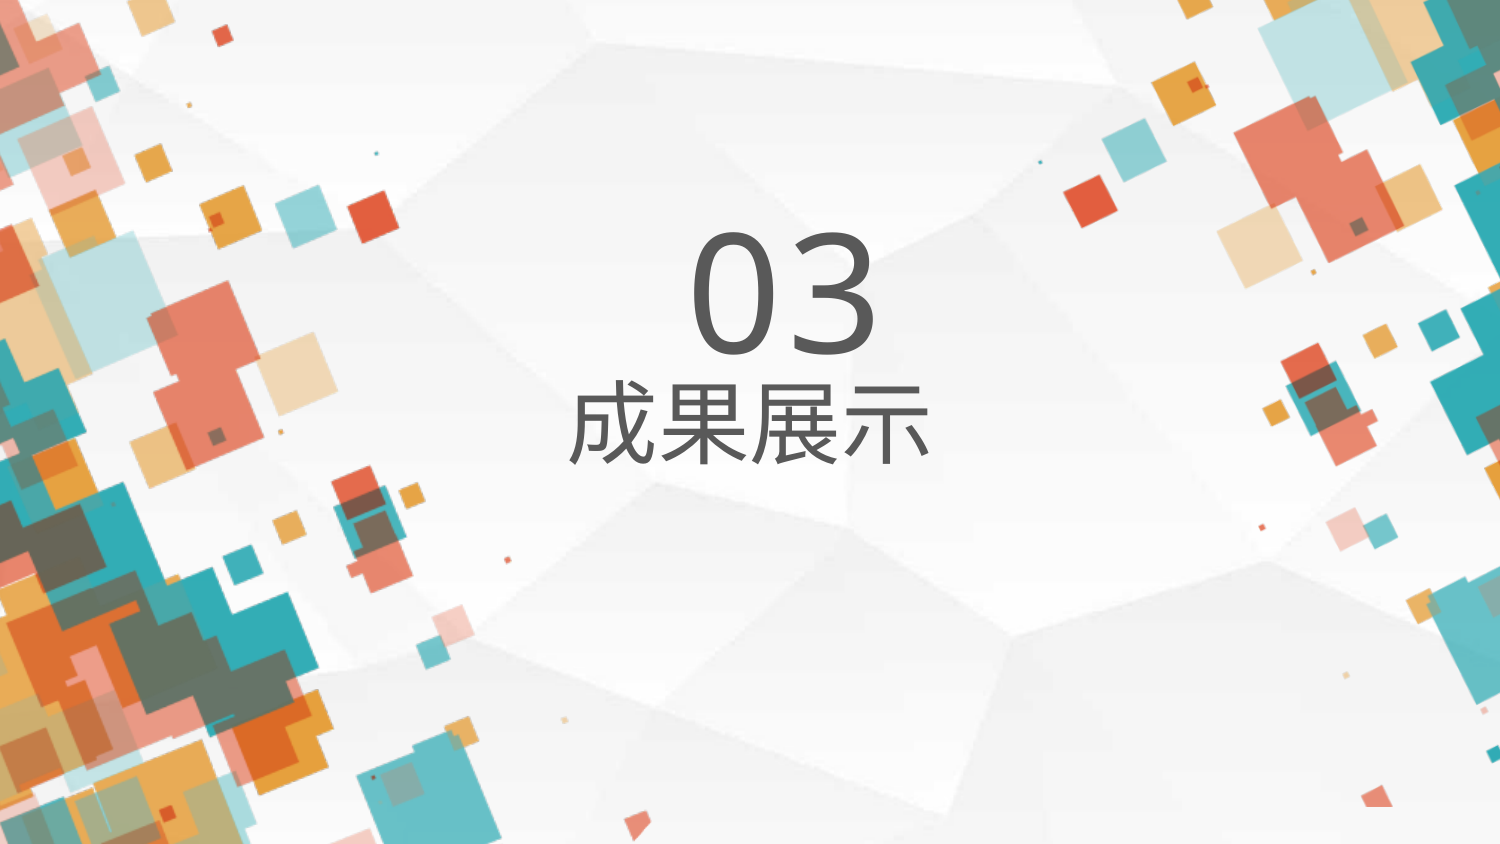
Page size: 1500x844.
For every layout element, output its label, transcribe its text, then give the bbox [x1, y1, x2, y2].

picture [0, 0, 1500, 844]
text_box 03 [753, 179, 859, 365]
text_box 成果展示 [753, 365, 859, 476]
